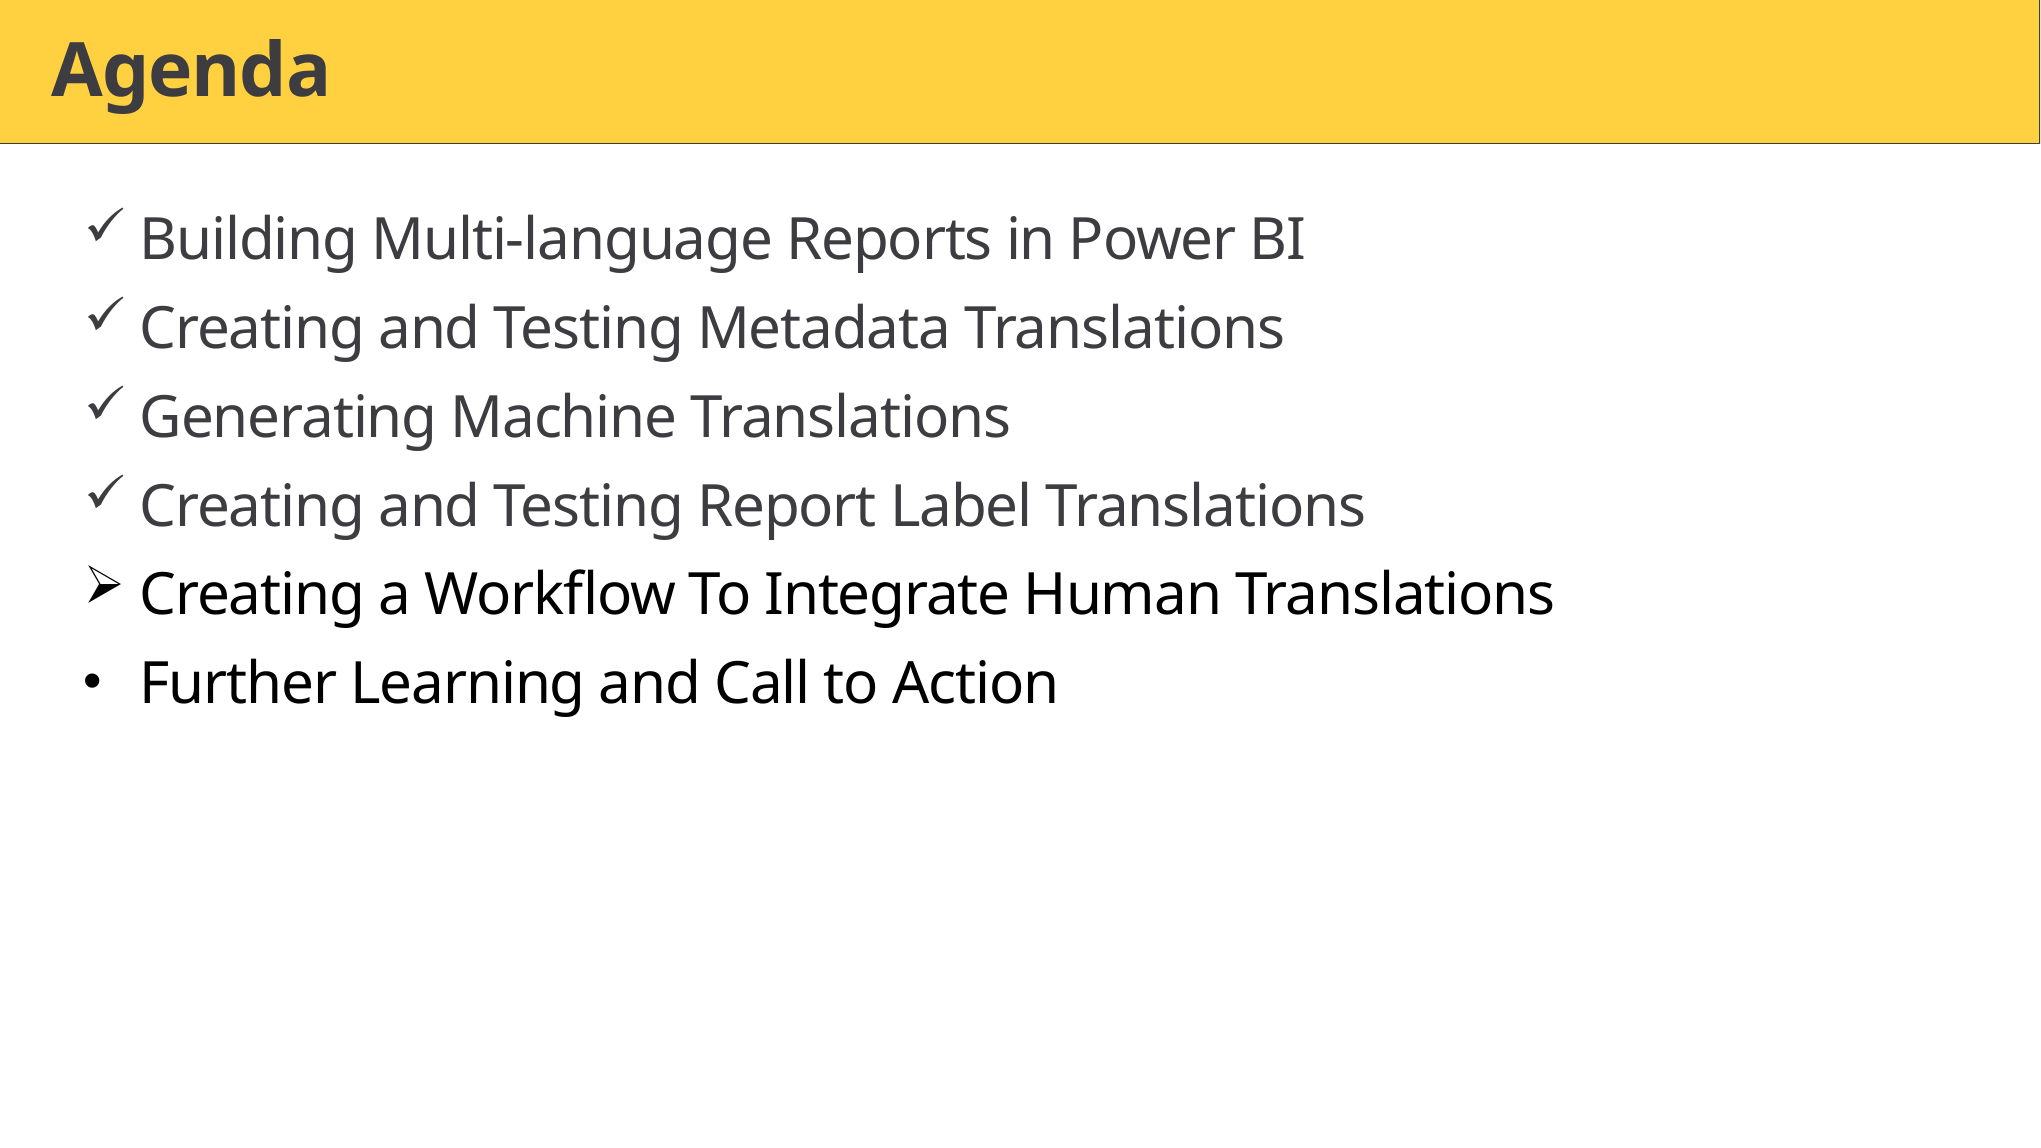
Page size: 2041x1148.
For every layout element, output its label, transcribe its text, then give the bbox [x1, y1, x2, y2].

list Building Multi-language Reports in Power BI Creating and Testing Metadata Translations Generating Machine Translations Creating and Testing Report Label Translations Creating a Workflow To Integrate Human Translations Further Learning and Call to Action [83, 201, 1988, 721]
title Agenda [51, 31, 1988, 113]
